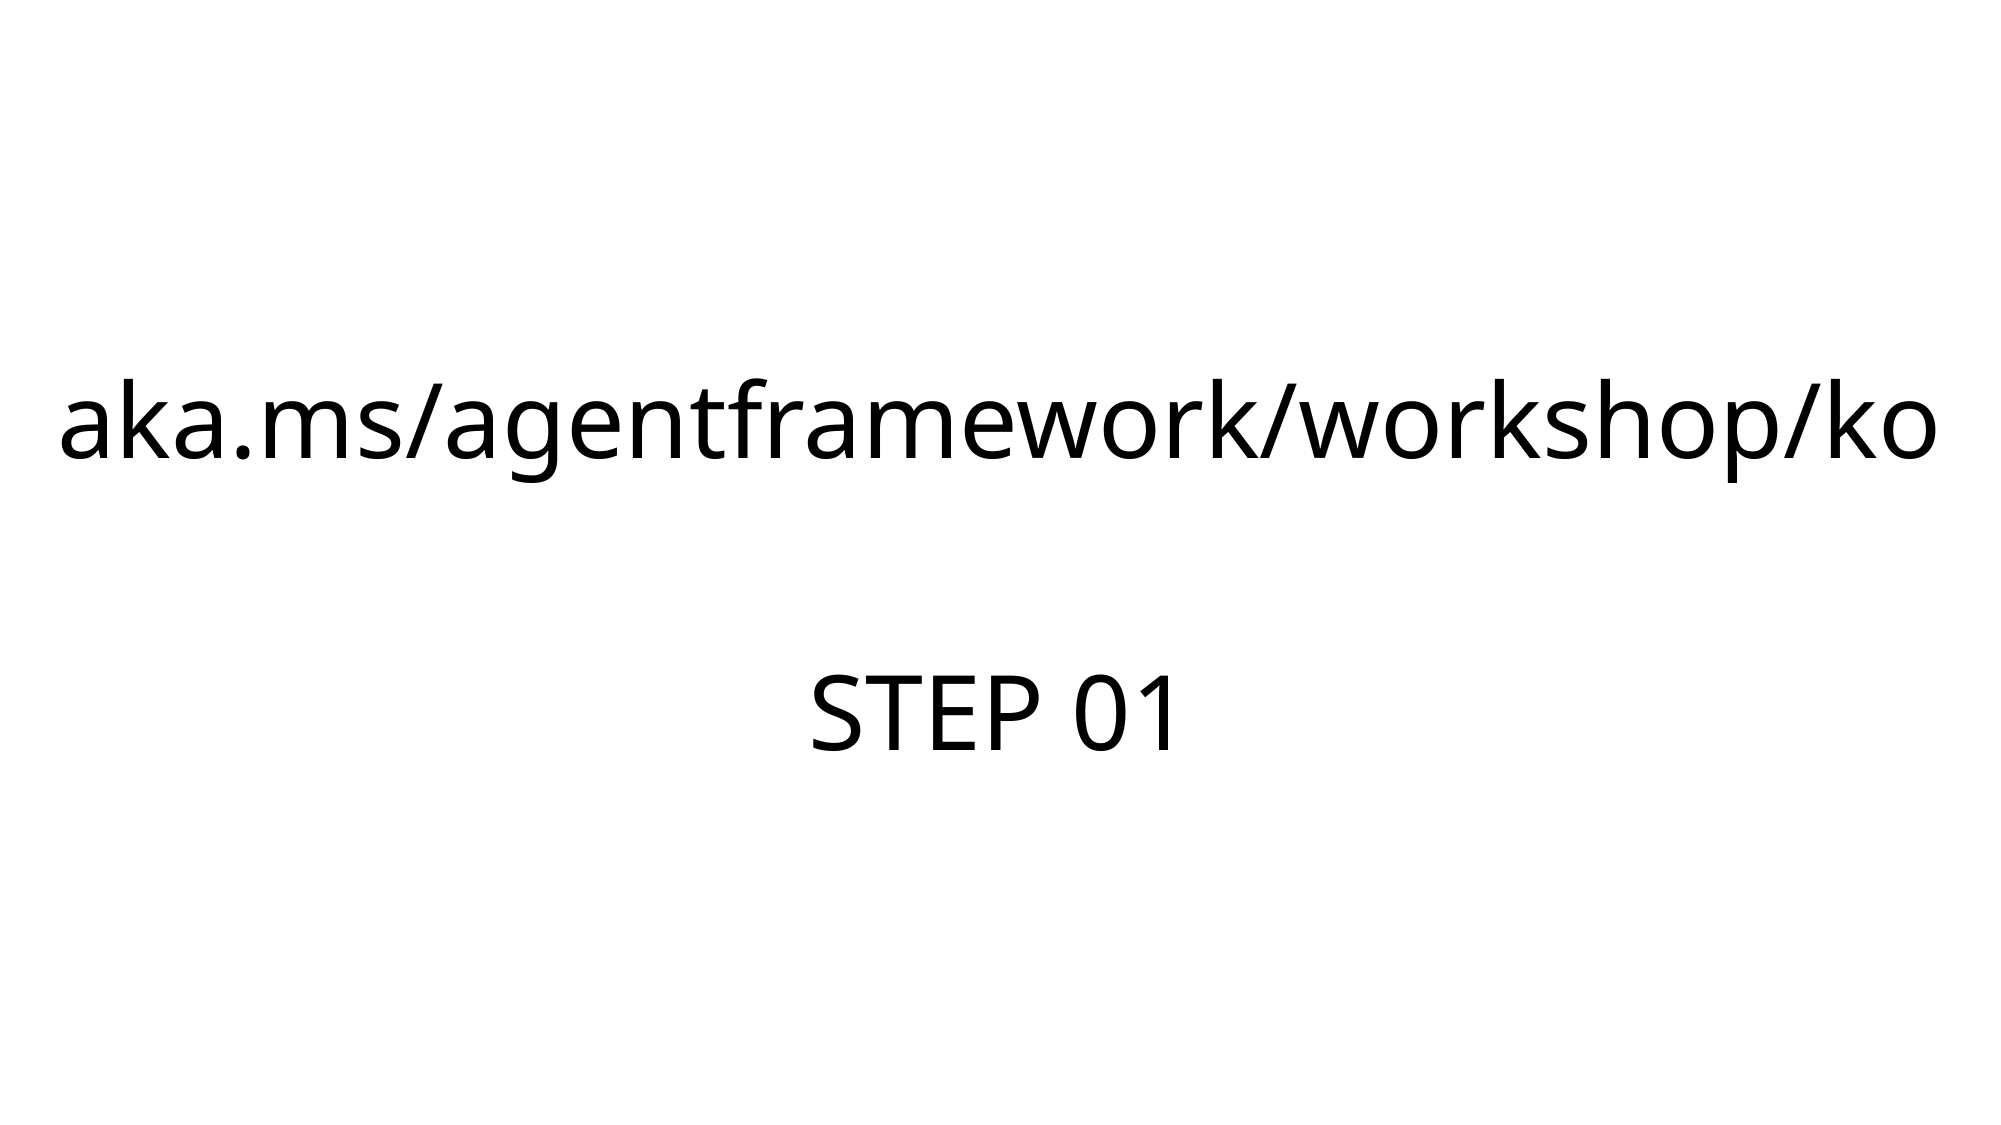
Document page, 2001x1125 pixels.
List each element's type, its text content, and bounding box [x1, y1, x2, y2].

list aka.ms/agentframework/workshop/ko STEP 01 [0, 347, 2000, 778]
